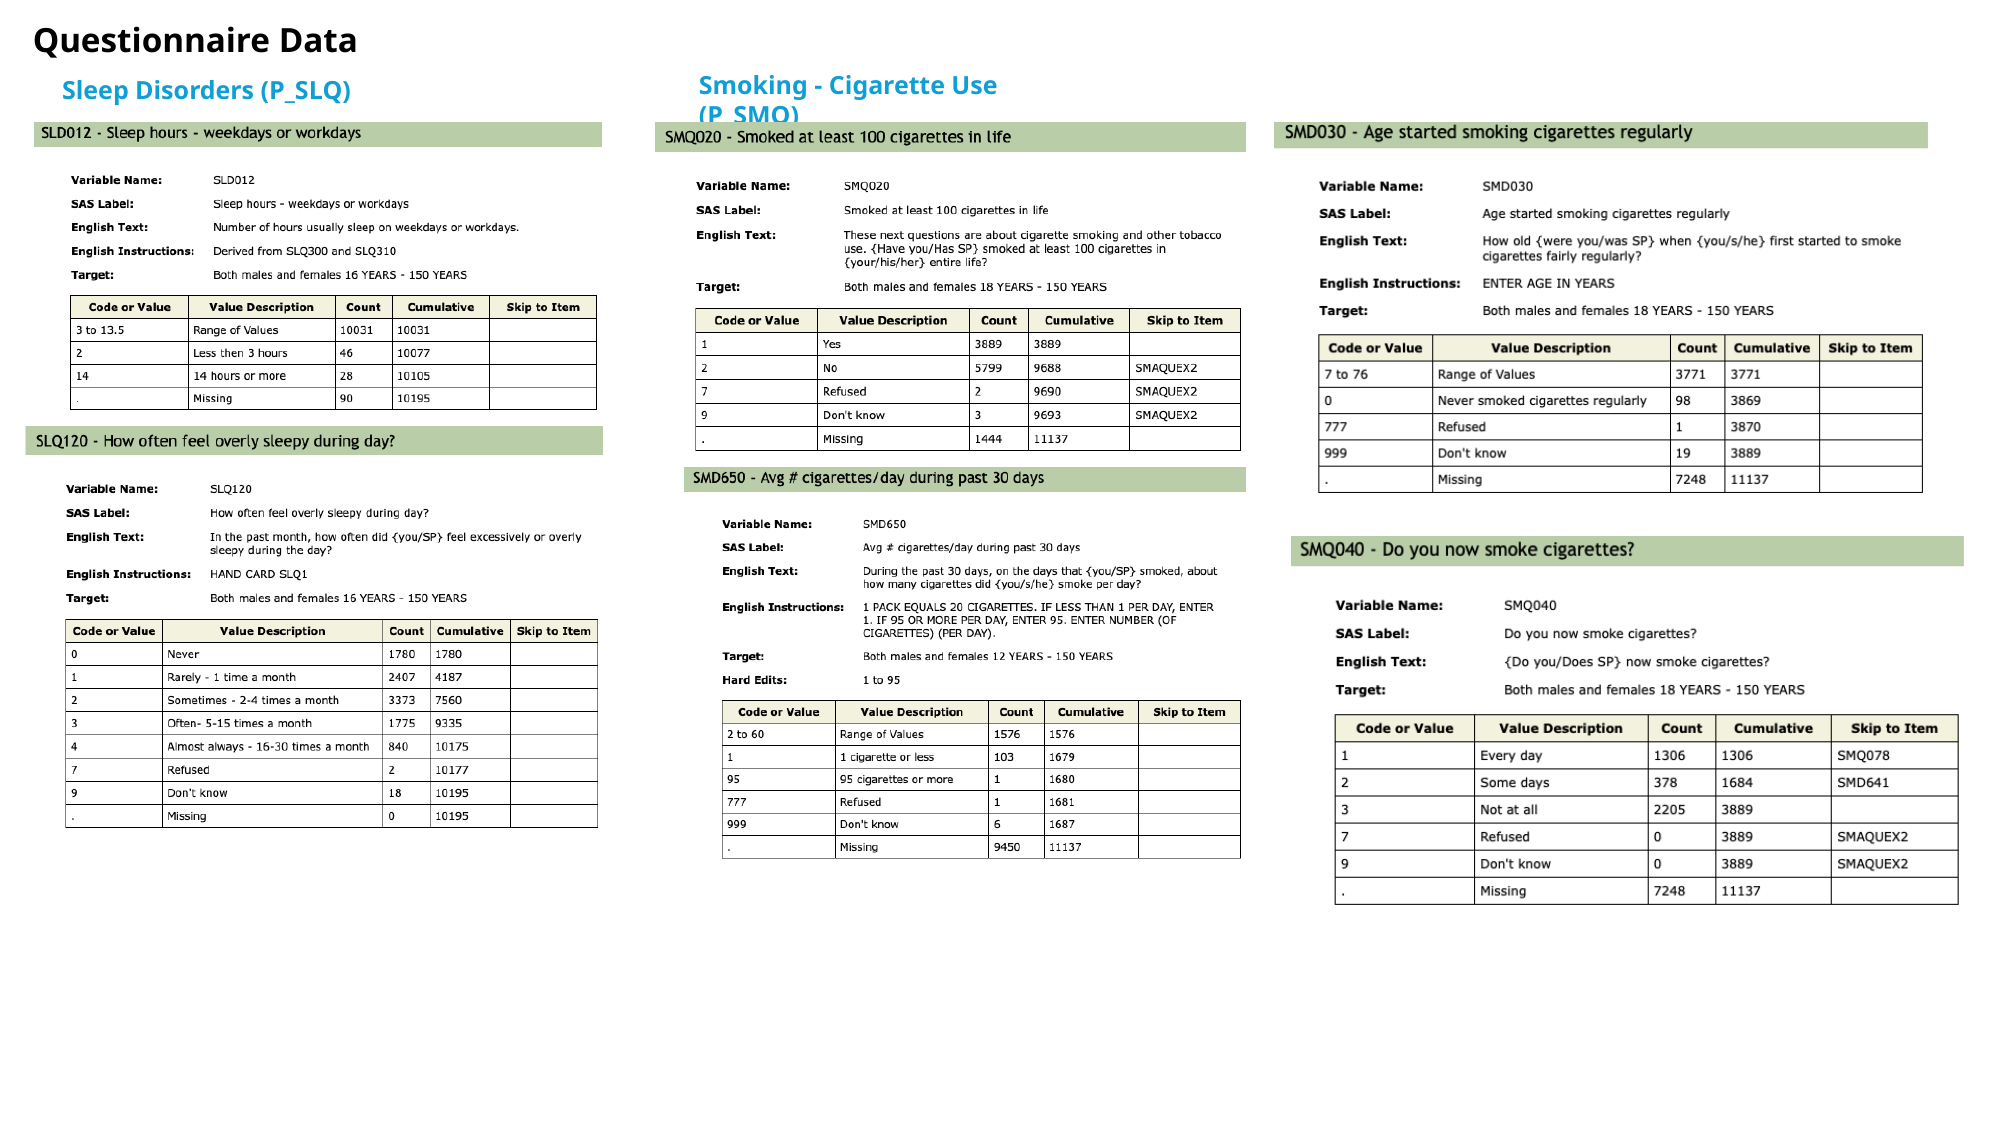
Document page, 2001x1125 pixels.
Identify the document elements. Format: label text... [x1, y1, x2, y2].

picture [1290, 535, 1967, 908]
text_box Questionnaire Data [18, 11, 437, 67]
picture [683, 467, 1260, 872]
picture [17, 122, 621, 832]
text_box Sleep Disorders (P_SLQ) [47, 67, 437, 112]
text_box Smoking - Cigarette Use (P_SMQ) [684, 62, 1119, 122]
picture [654, 122, 1258, 457]
picture [1273, 122, 1936, 496]
